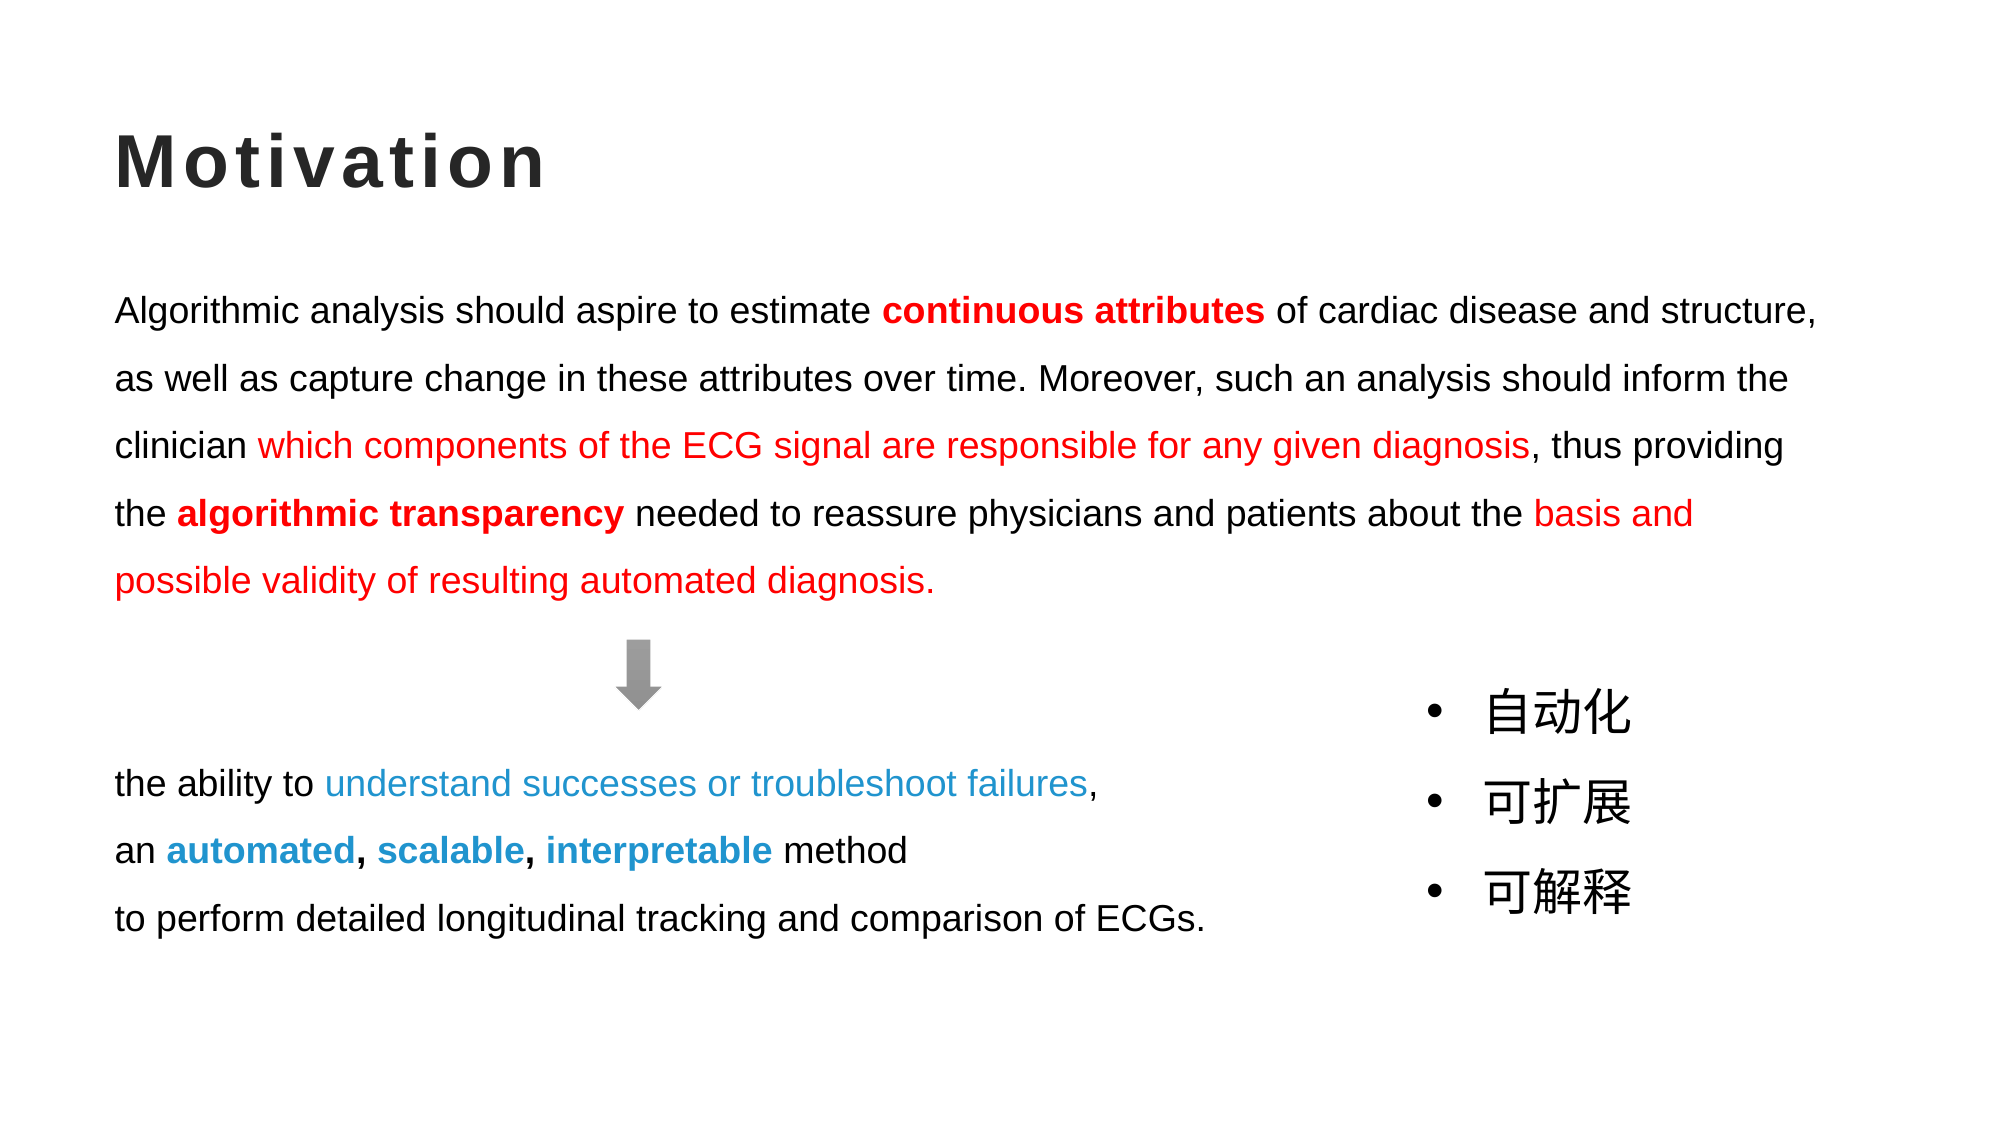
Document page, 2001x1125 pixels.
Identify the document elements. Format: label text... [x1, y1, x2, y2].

text_box [612, 638, 665, 712]
title Motivation [99, 99, 1900, 216]
text_box Algorithmic analysis should aspire to estimate continuous attributes of cardiac disease and structure, as well as capture change in these attributes over time. Moreover, such an analysis should inform the clinician which components of the ECG signal are responsible for any given diagnosis, thus providing the algorithmic transparency needed to reassure physicians and patients about the basis and possible validity of resulting automated diagnosis. the ability to understand successes or troubleshoot failures, an automated, scalable, interpretable method to perform detailed longitudinal tracking and comparison of ECGs. [99, 256, 1848, 992]
text_box 自动化 可扩展 可解释 [1336, 598, 1848, 1018]
